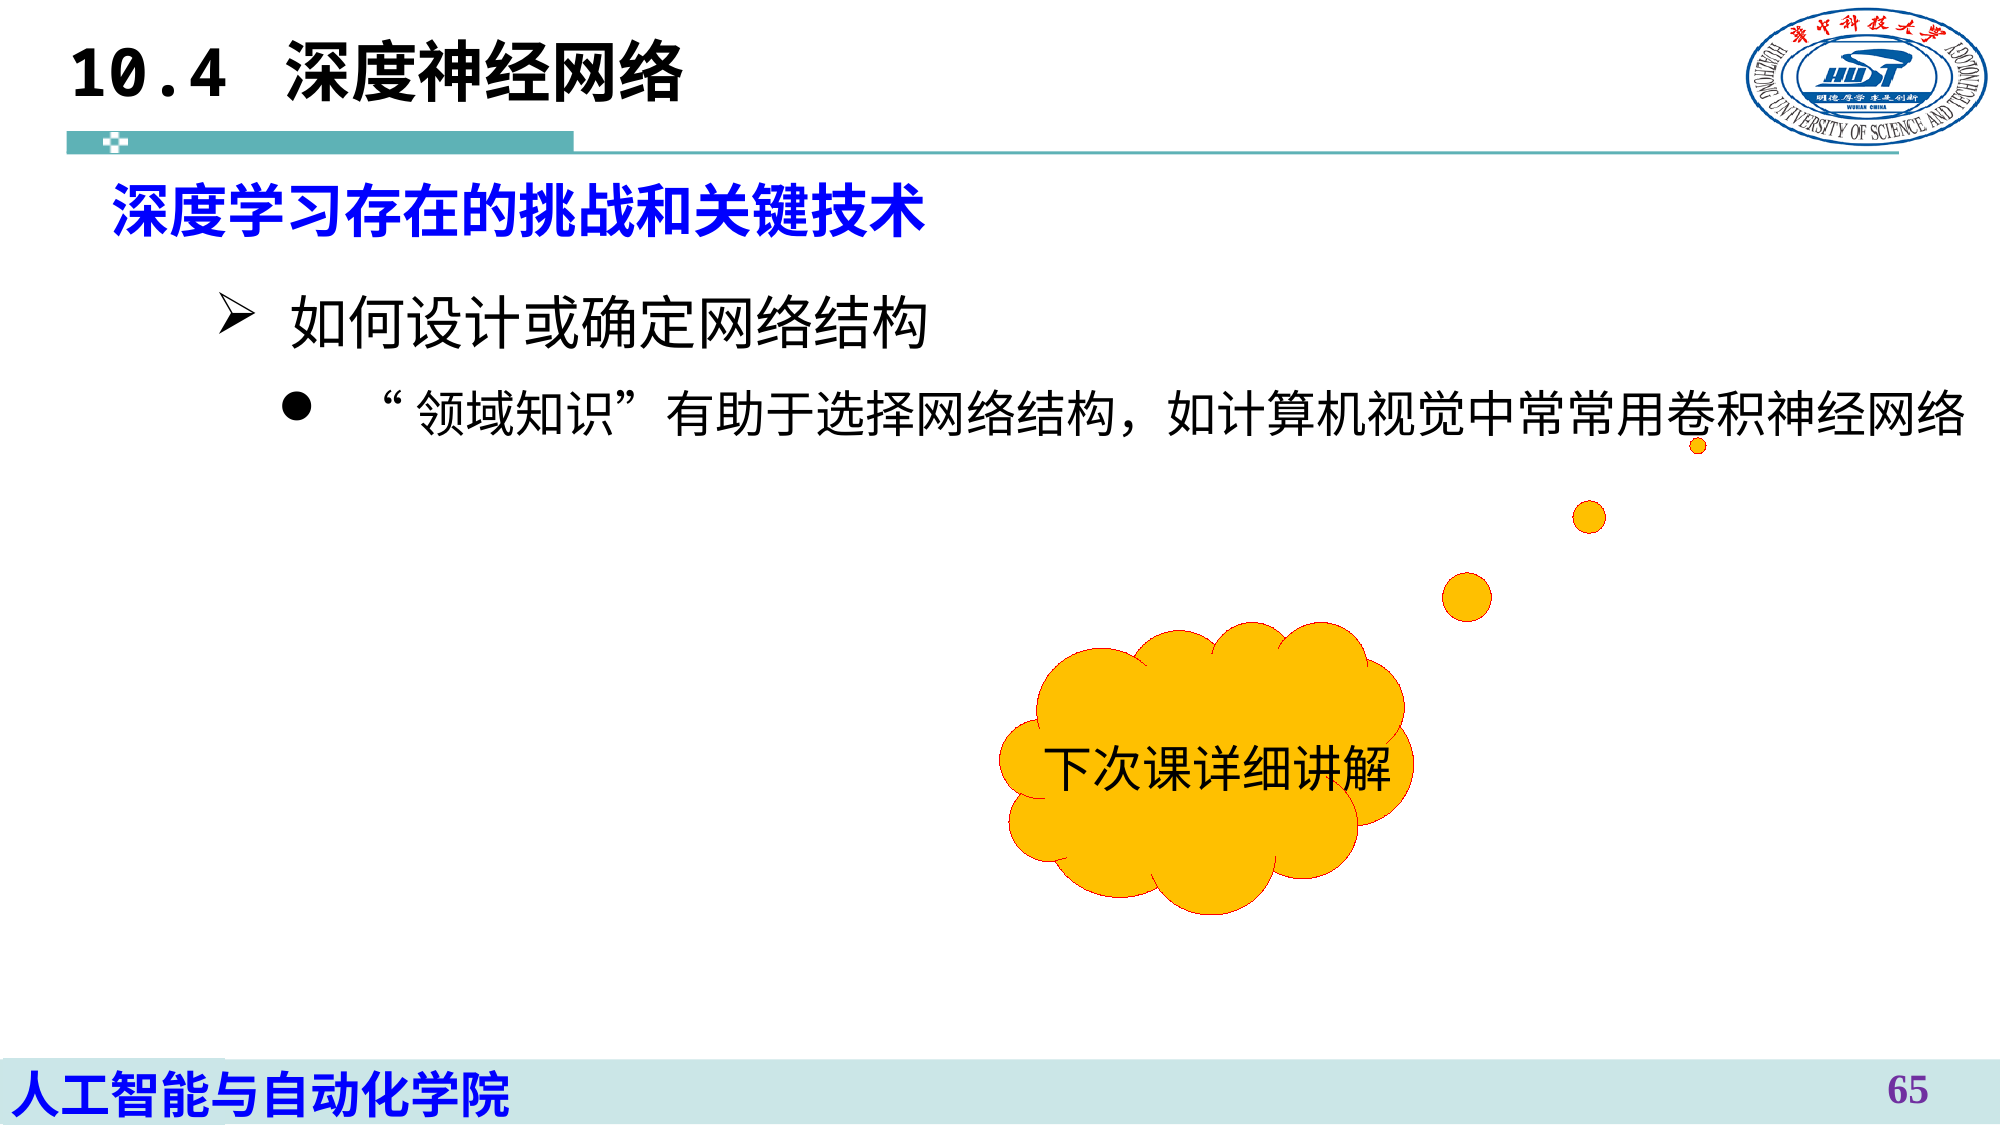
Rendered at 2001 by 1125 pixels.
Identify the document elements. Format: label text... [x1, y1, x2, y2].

text_box 如何设计或确定网络结构 [199, 278, 1952, 364]
picture [3, 1058, 225, 1125]
text_box “领域知识”有助于选择网络结构，如计算机视觉中常常用卷积神经网络 [264, 375, 2000, 451]
picture [103, 132, 128, 153]
picture [1742, 7, 1993, 148]
slide_number 65 [1816, 1054, 2000, 1114]
text_box 深度学习存在的挑战和关键技术 [96, 167, 1849, 252]
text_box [999, 621, 1414, 915]
text_box 10.4 深度神经网络 [53, 23, 1318, 116]
text_box 人工智能与自动化学院 [0, 1055, 835, 1125]
